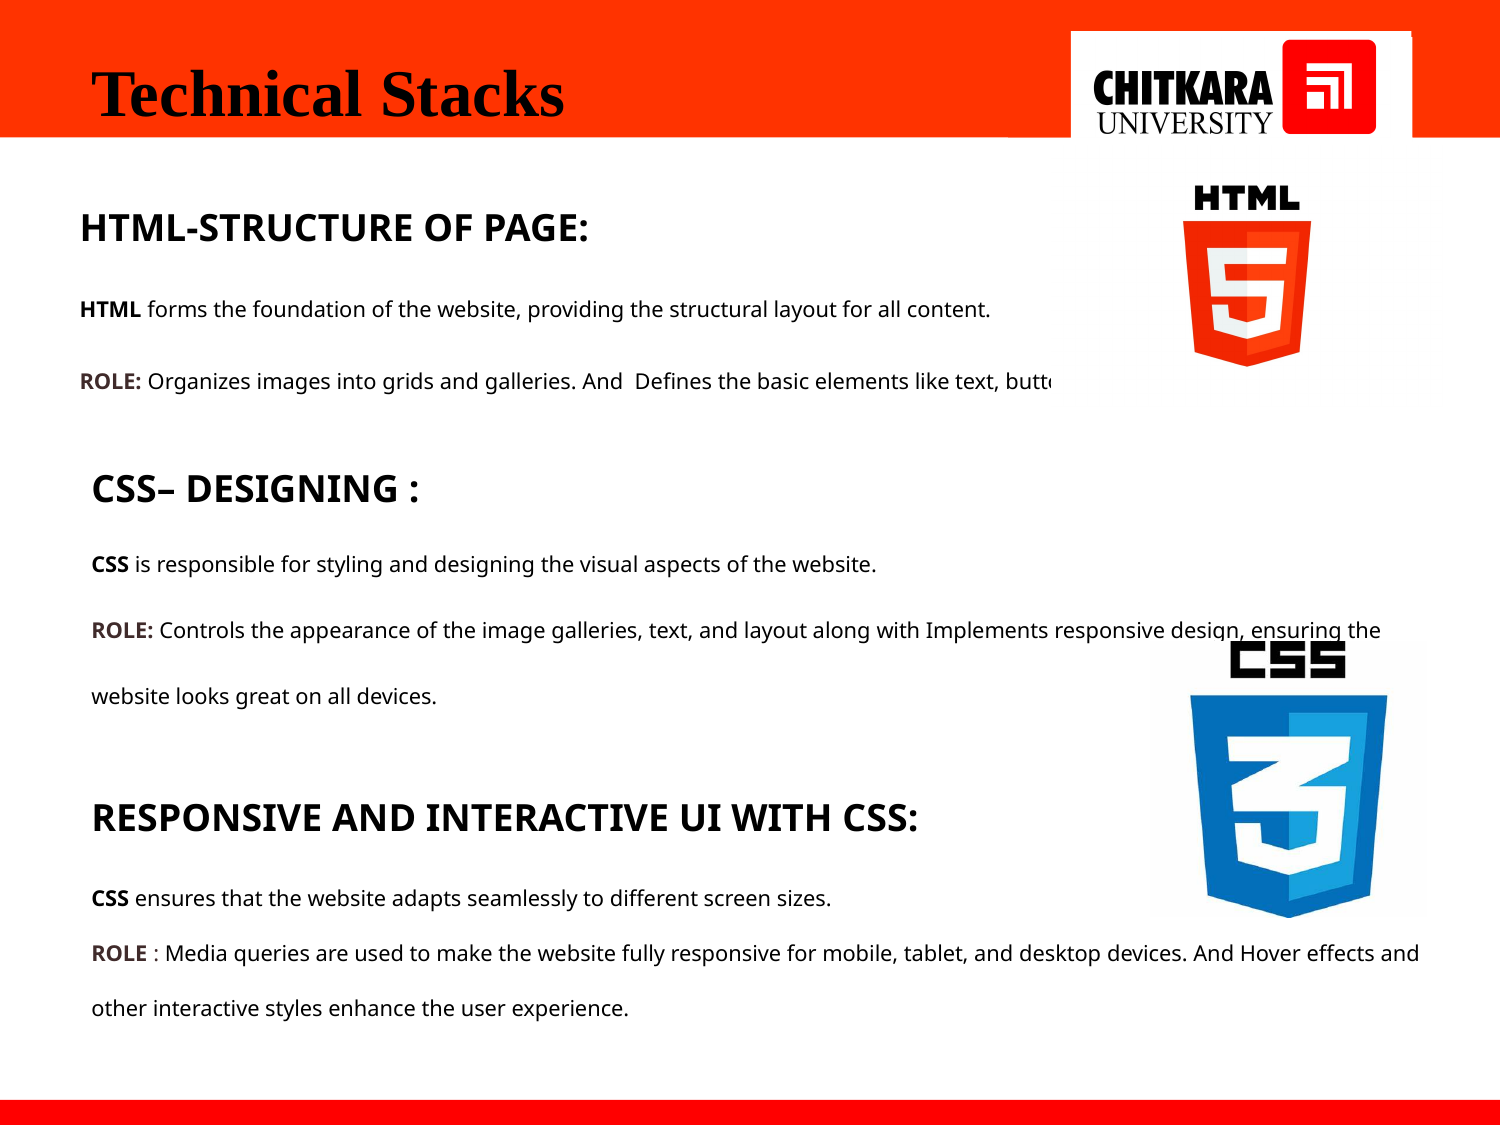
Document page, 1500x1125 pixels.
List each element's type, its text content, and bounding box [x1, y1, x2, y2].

text_box CSS– DESIGNING : CSS is responsible for styling and designing the visual aspects of the website. ROLE: Controls the appearance of the image galleries, text, and layout along with Implements responsive design, ensuring the website looks great on all devices. [76, 457, 1447, 762]
picture [1074, 37, 1391, 138]
picture [1150, 641, 1427, 918]
text_box RESPONSIVE AND INTERACTIVE UI WITH CSS: CSS ensures that the website adapts seamlessly to different screen sizes. ROLE : Media queries are used to make the website fully responsive for mobile, tablet, and desktop devices. And Hover effects and other interactive styles enhance the user experience. [76, 786, 1495, 1074]
text_box Technical Stacks [76, 42, 963, 138]
text_box HTML-STRUCTURE OF PAGE: HTML forms the foundation of the website, providing the structural layout for all content. ROLE: Organizes images into grids and galleries. And Defines the basic elements like text, buttons, and links. [64, 196, 1045, 402]
picture [1050, 145, 1443, 408]
